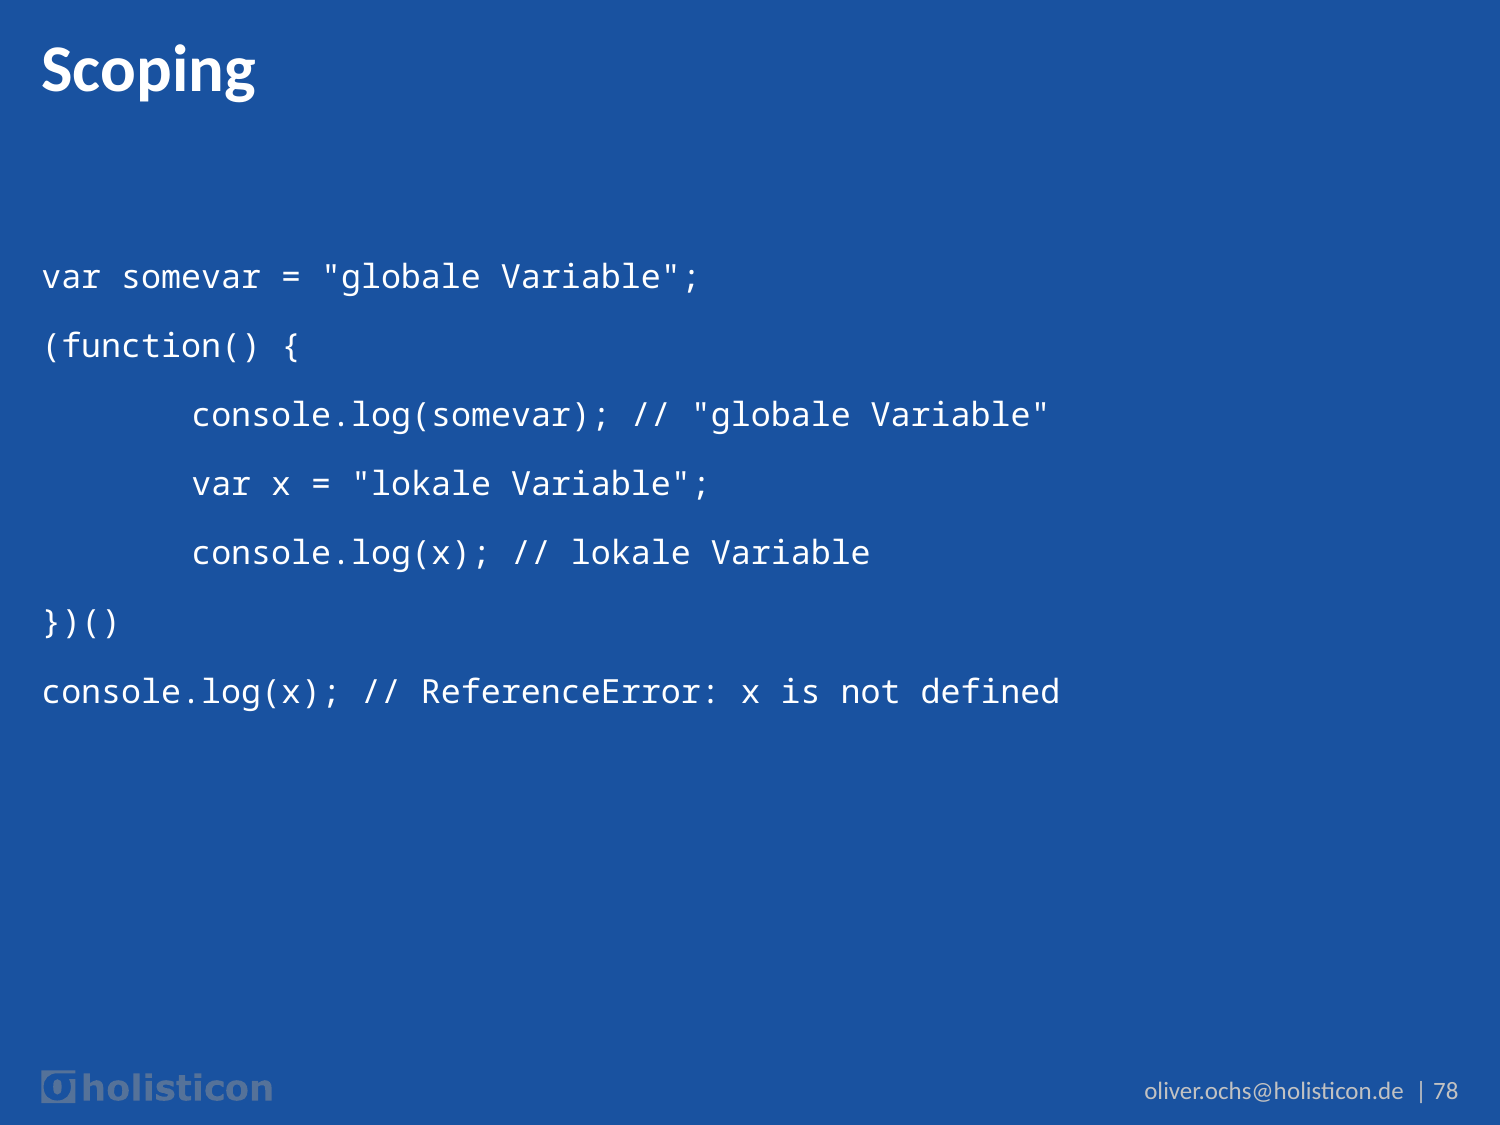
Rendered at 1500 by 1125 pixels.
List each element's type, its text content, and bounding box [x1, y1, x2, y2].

title Scoping [41, 24, 1436, 188]
list var somevar = "globale Variable"; (function() { console.log(somevar); // "globale Variable" var x = "lokale Variable"; console.log(x); // lokale Variable })() console.log(x); // ReferenceError: x is not defined [41, 255, 1436, 973]
